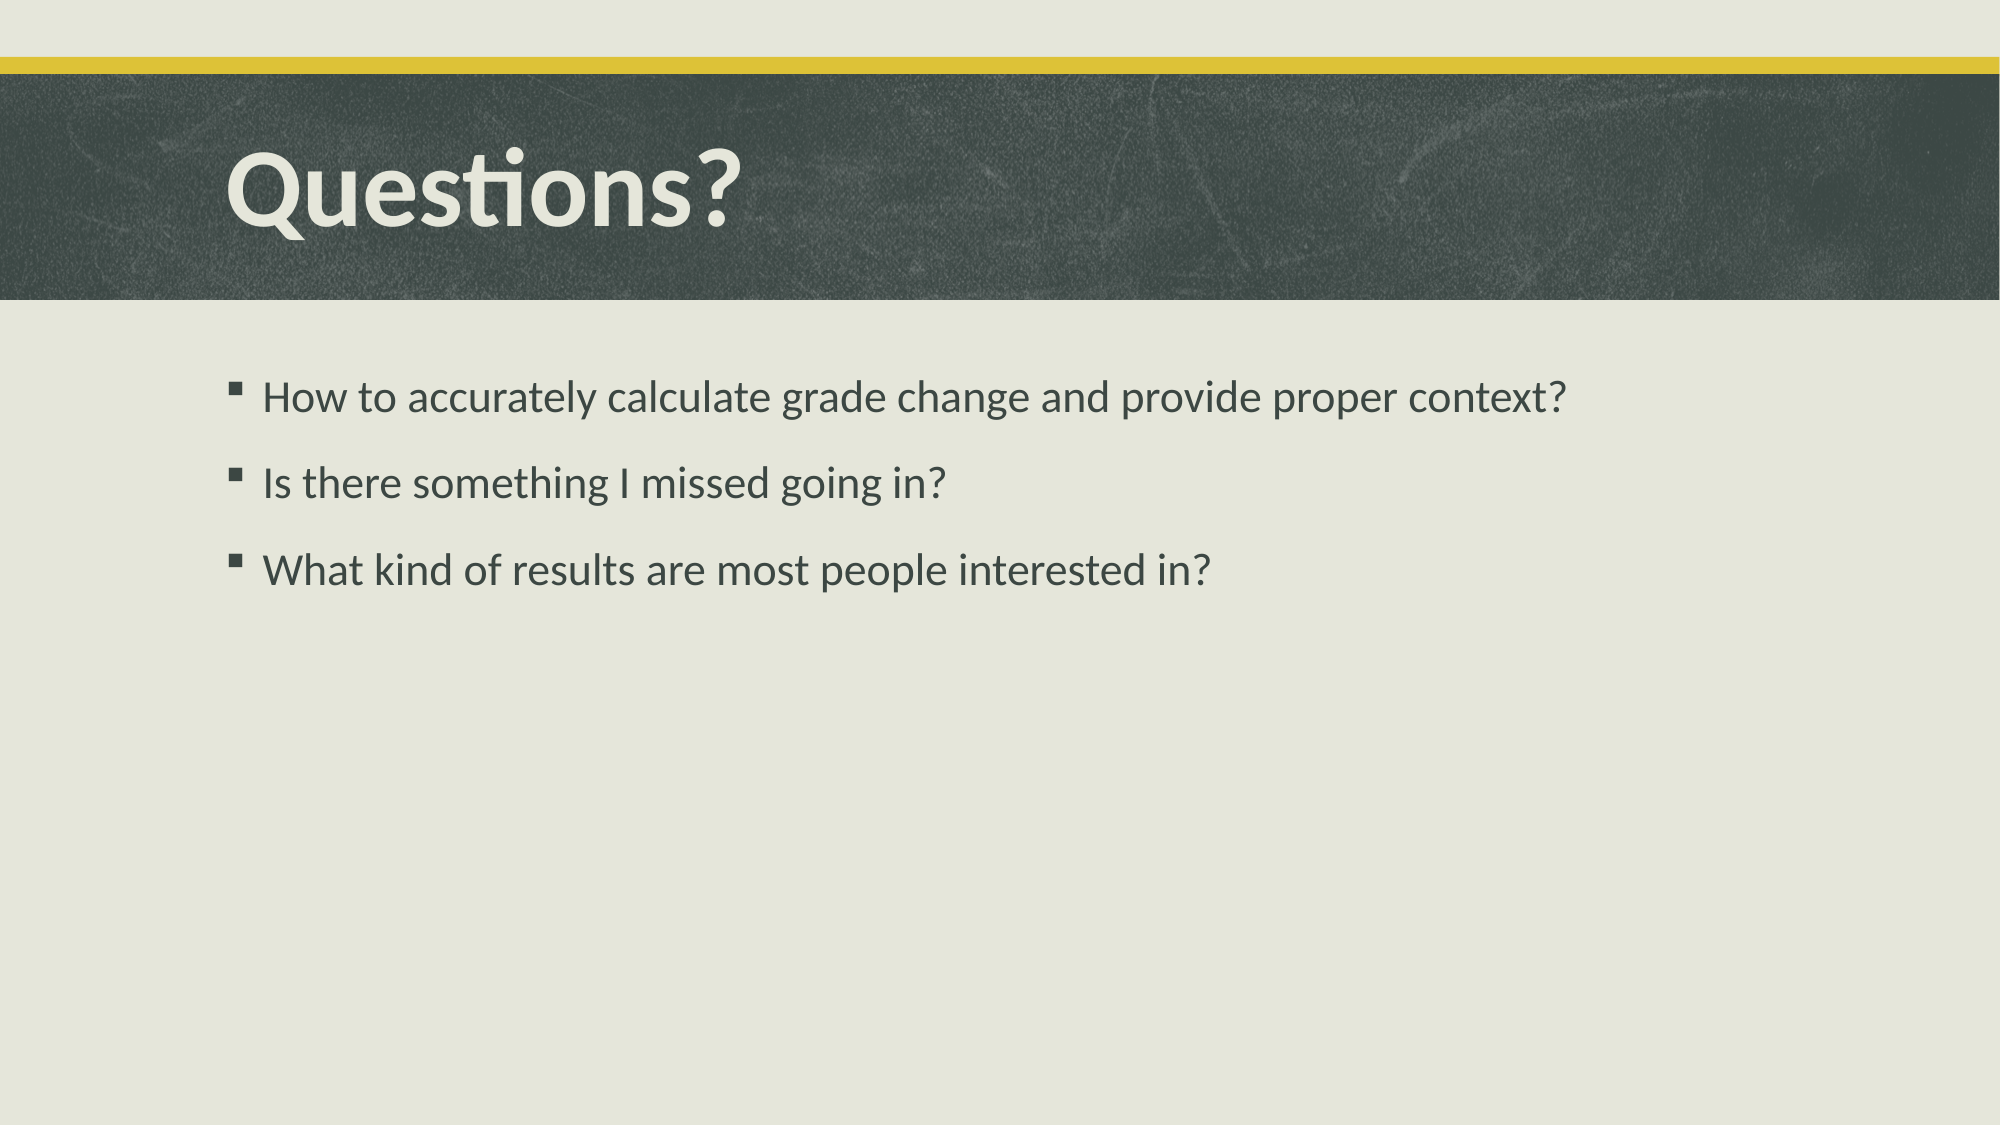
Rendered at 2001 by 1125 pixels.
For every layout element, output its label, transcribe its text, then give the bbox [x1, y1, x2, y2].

list How to accurately calculate grade change and provide proper context? Is there something I missed going in? What kind of results are most people interested in? [210, 359, 1790, 1014]
picture [0, 74, 2000, 300]
title Questions? [210, 76, 1790, 300]
